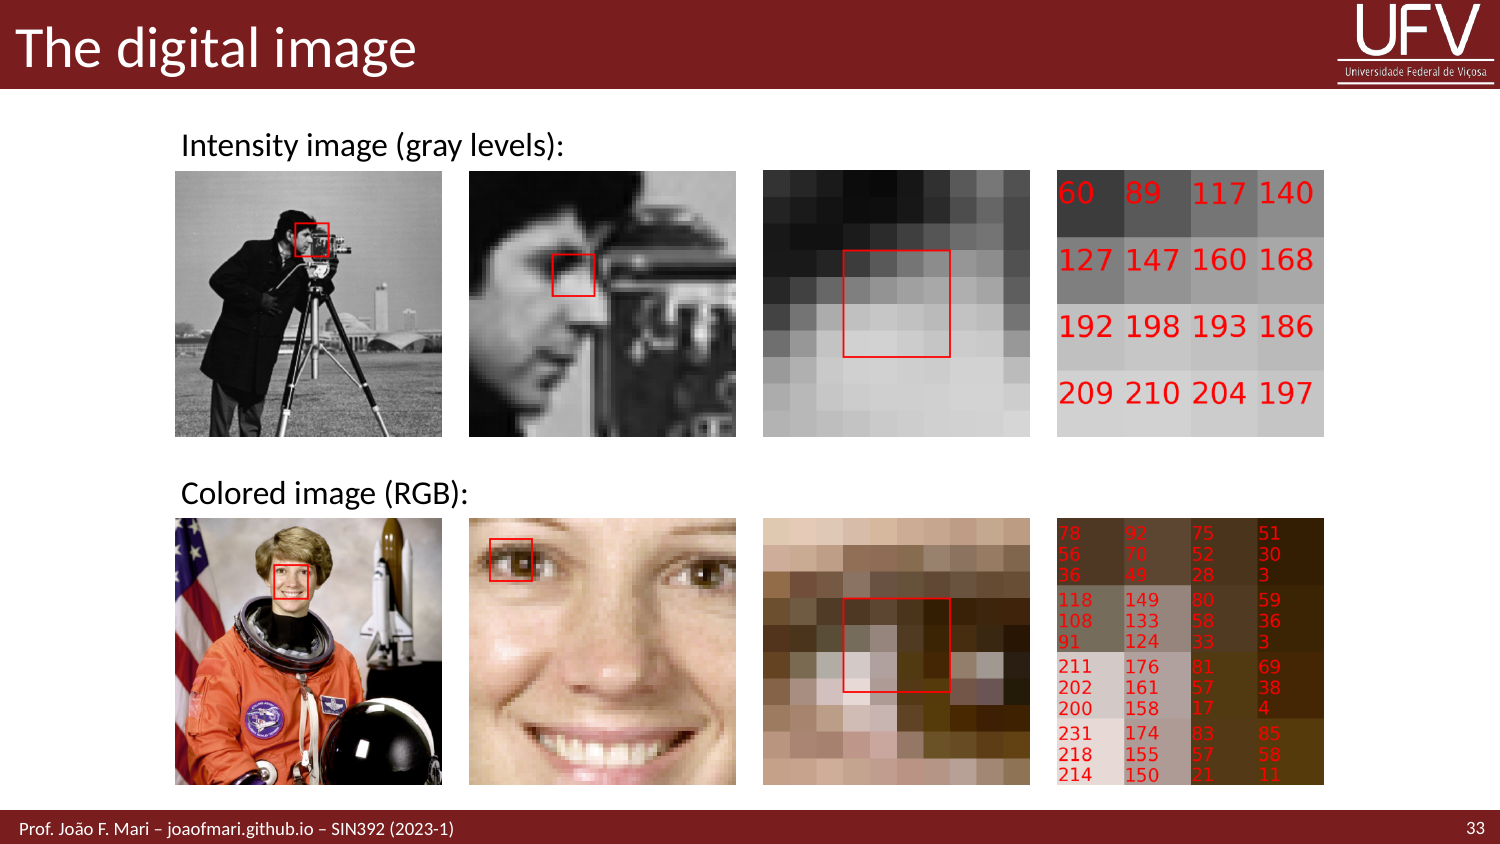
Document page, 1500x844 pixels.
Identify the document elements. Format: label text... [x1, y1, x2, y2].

text_box Colored image (RGB): [175, 463, 584, 519]
picture [763, 170, 1030, 438]
title The digital image [0, 0, 1500, 88]
list [0, 88, 1500, 812]
picture [1057, 170, 1324, 438]
footer Prof. João F. Mari – joaofmari.github.io – SIN392 (2023-1) [0, 812, 1034, 844]
picture [468, 518, 736, 785]
text_box Intensity image (gray levels): [175, 115, 938, 171]
slide_number 33 [1328, 811, 1500, 844]
picture [175, 518, 442, 785]
picture [763, 518, 1030, 785]
picture [175, 170, 442, 438]
picture [469, 170, 736, 438]
picture [1057, 518, 1324, 785]
